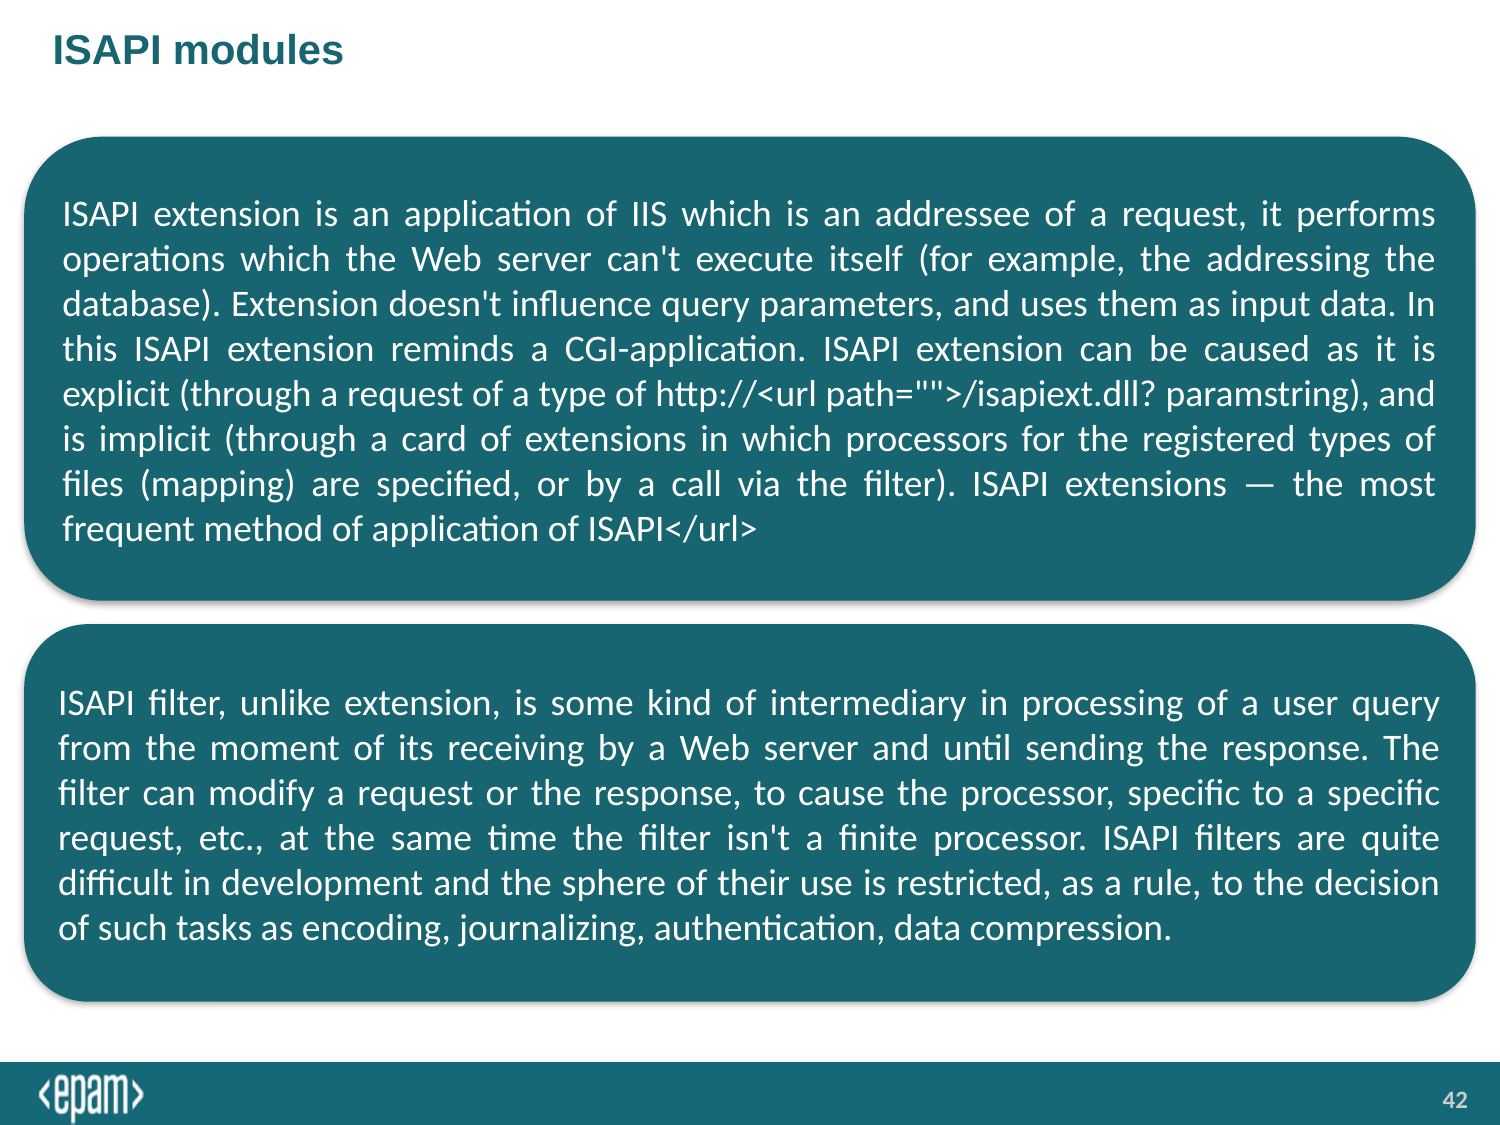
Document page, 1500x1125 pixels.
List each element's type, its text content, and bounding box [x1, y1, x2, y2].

title ISAPI modules [0, 0, 1500, 95]
picture [38, 1074, 144, 1125]
text_box ISAPI filter, unlike extension, is some kind of intermediary in processing of a user query from the moment of its receiving by a Web server and until sending the response. The filter can modify a request or the response, to cause the processor, specific to a specific request, etc., at the same time the filter isn't a finite processor. ISAPI filters are quite difficult in development and the sphere of their use is restricted, as a rule, to the decision of such tasks as encoding, journalizing, authentication, data compression. [24, 624, 1476, 1002]
text_box ISAPI extension is an application of IIS which is an addressee of a request, it performs operations which the Web server can't execute itself (for example, the addressing the database). Extension doesn't influence query parameters, and uses them as input data. In this ISAPI extension reminds a CGI-application. ISAPI extension can be caused as it is explicit (through a request of a type of http://<url path="">/isapiext.dll? paramstring), and is implicit (through a card of extensions in which processors for the registered types of files (mapping) are specified, or by a call via the filter). ISAPI extensions — the most frequent method of application of ISAPI</url> [24, 136, 1476, 601]
